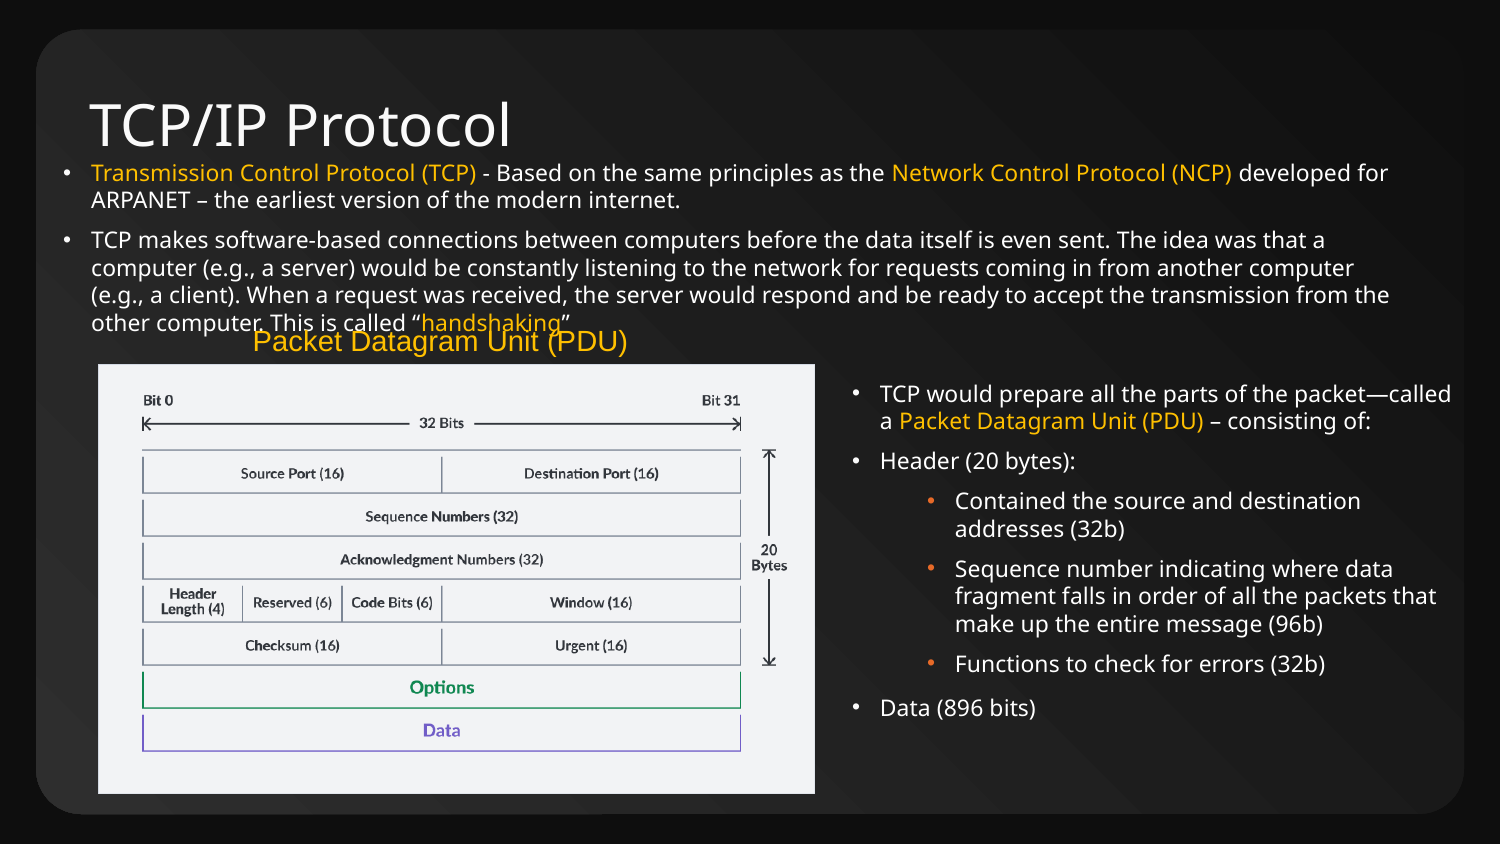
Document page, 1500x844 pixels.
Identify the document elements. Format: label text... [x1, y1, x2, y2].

text_box TCP would prepare all the parts of the packet—called a Packet Datagram Unit (PDU) – consisting of: Header (20 bytes): Contained the source and destination addresses (32b) Sequence number indicating where data fragment falls in order of all the packets that make up the entire message (96b) Functions to check for errors (32b) Data (896 bits) [814, 364, 1483, 805]
text_box Packet Datagram Unit (PDU) [237, 315, 644, 362]
text_box Transmission Control Protocol (TCP) - Based on the same principles as the Network Control Protocol (NCP) developed for ARPANET – the earliest version of the modern internet. TCP makes software-based connections between computers before the data itself is even sent. The idea was that a computer (e.g., a server) would be constantly listening to the network for requests coming in from another computer (e.g., a client). When a request was received, the server would respond and be ready to accept the transmission from the other computer. This is called “handshaking” [25, 143, 1419, 316]
picture [98, 364, 815, 794]
title TCP/IP Protocol [74, 72, 1426, 167]
